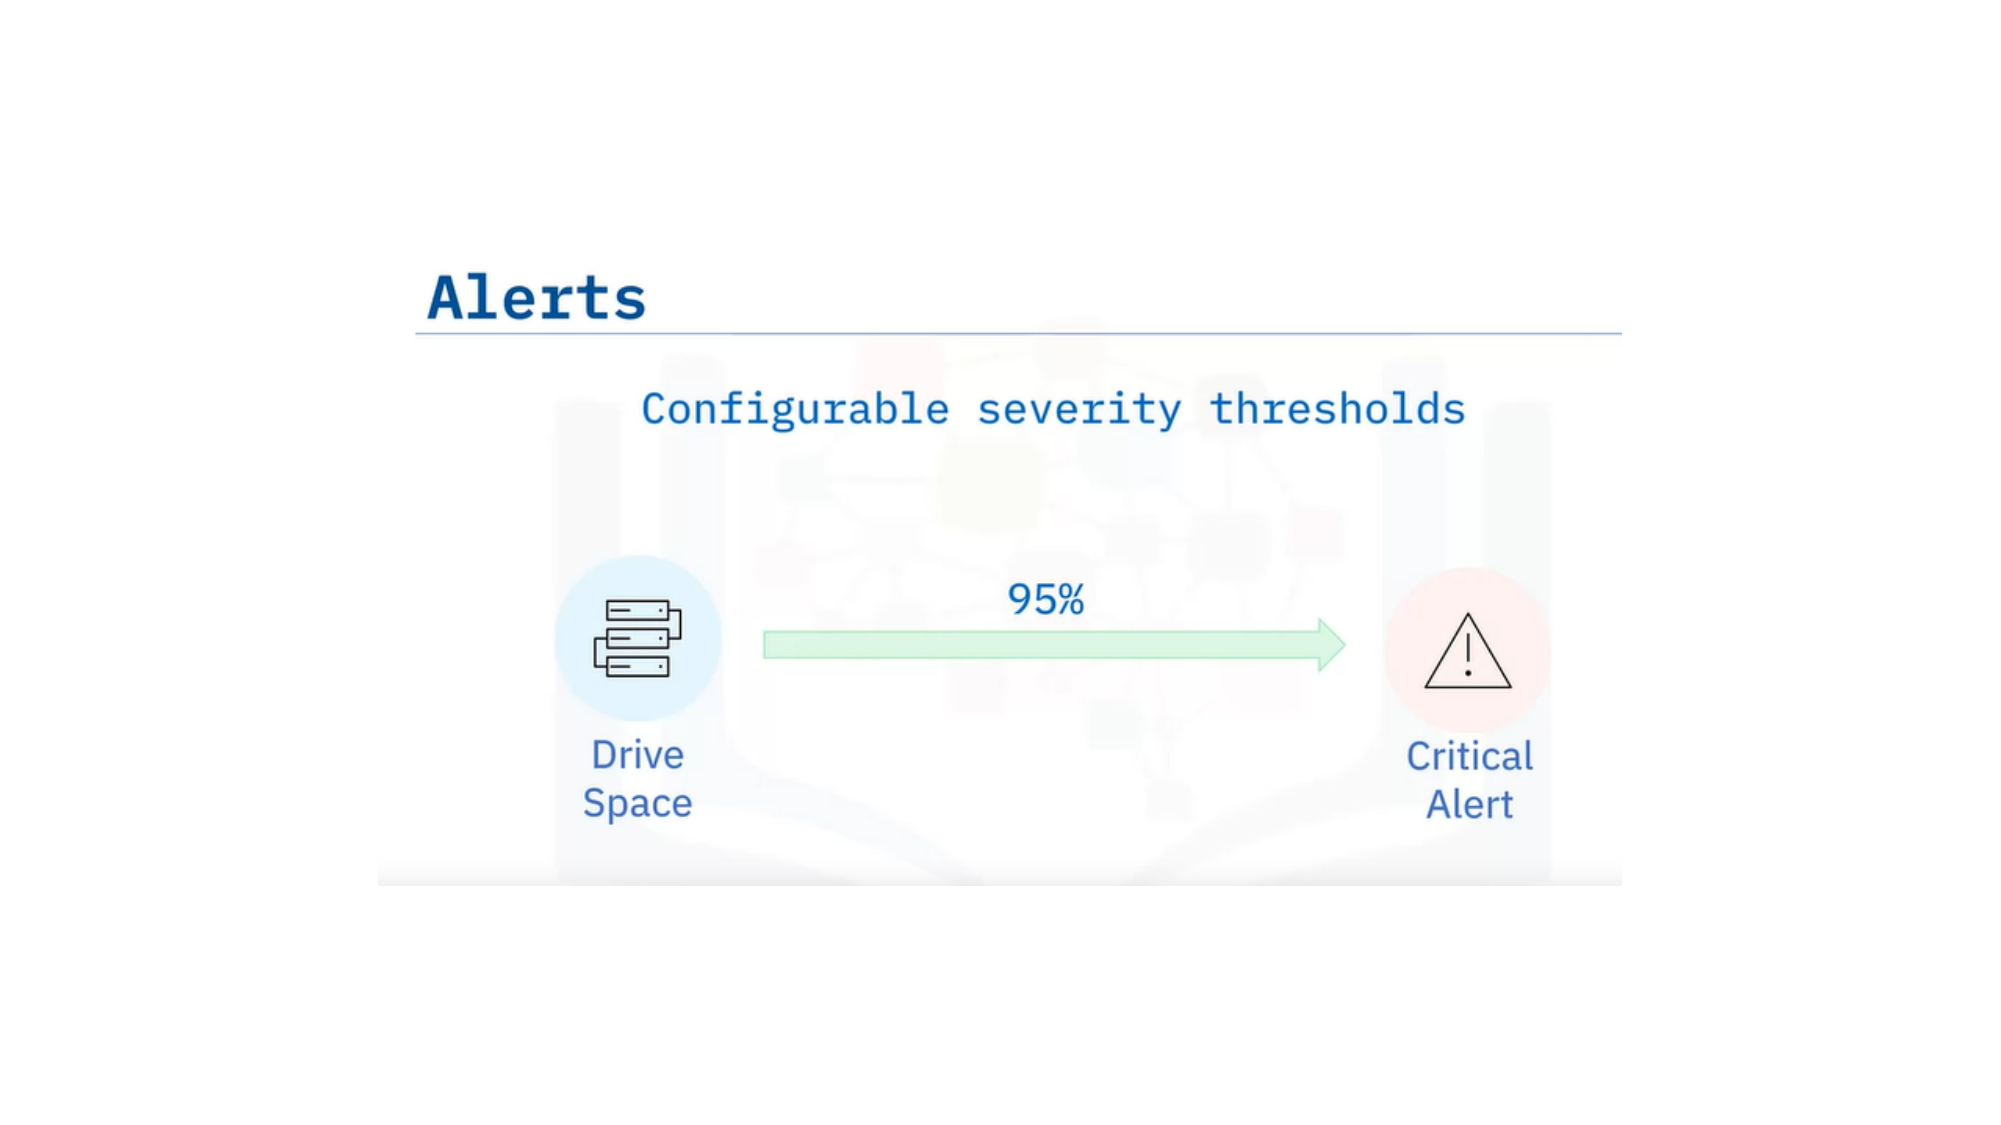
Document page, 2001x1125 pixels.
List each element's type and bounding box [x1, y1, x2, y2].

picture [378, 239, 1622, 886]
